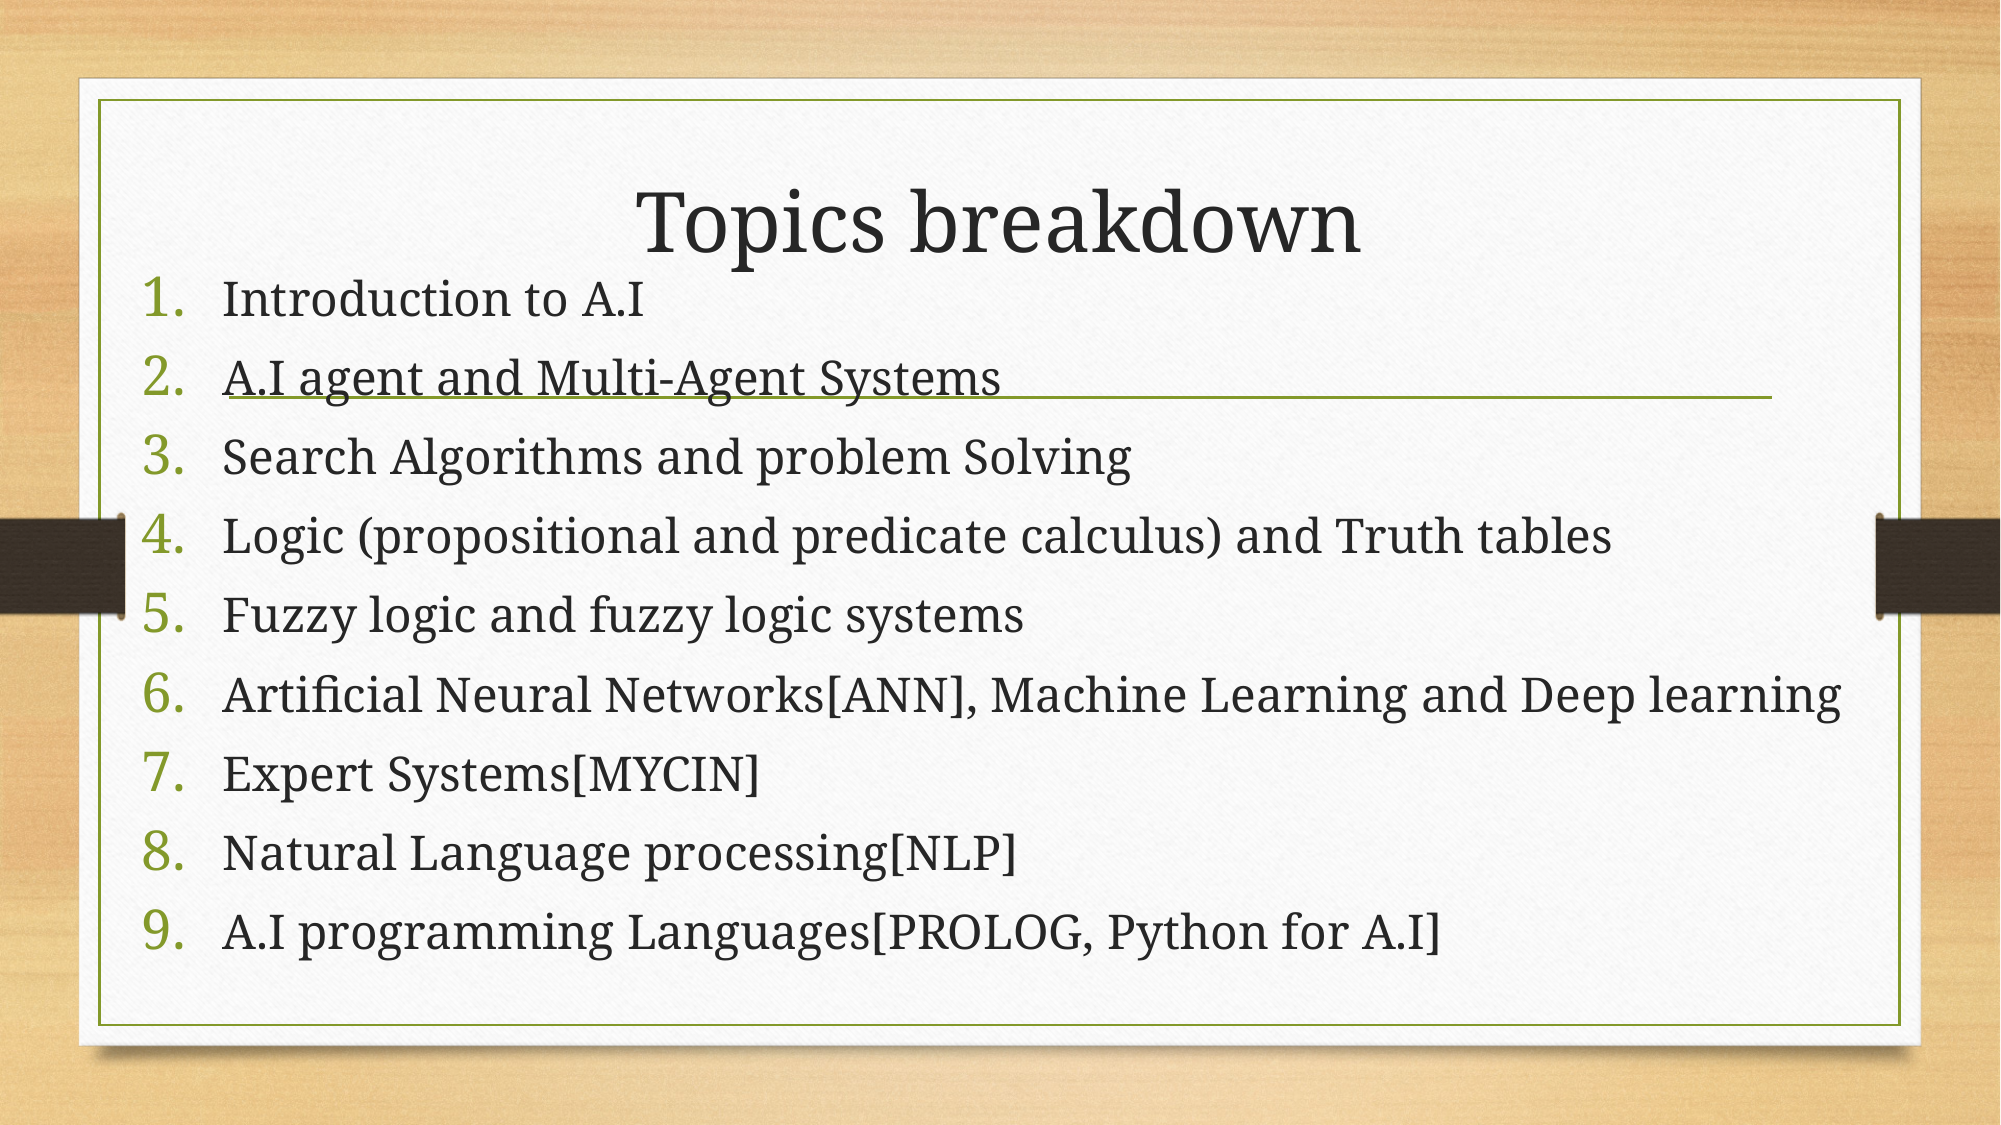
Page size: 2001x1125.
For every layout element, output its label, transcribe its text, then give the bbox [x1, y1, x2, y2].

picture [0, 0, 2001, 1125]
title Topics breakdown [212, 161, 1788, 260]
list Introduction to A.I A.I agent and Multi-Agent Systems Search Algorithms and problem Solving Logic (propositional and predicate calculus) and Truth tables Fuzzy logic and fuzzy logic systems Artificial Neural Networks[ANN], Machine Learning and Deep learning Expert Systems[MYCIN] Natural Language processing[NLP] A.I programming Languages[PROLOG, Python for A.I] [126, 260, 1874, 1003]
